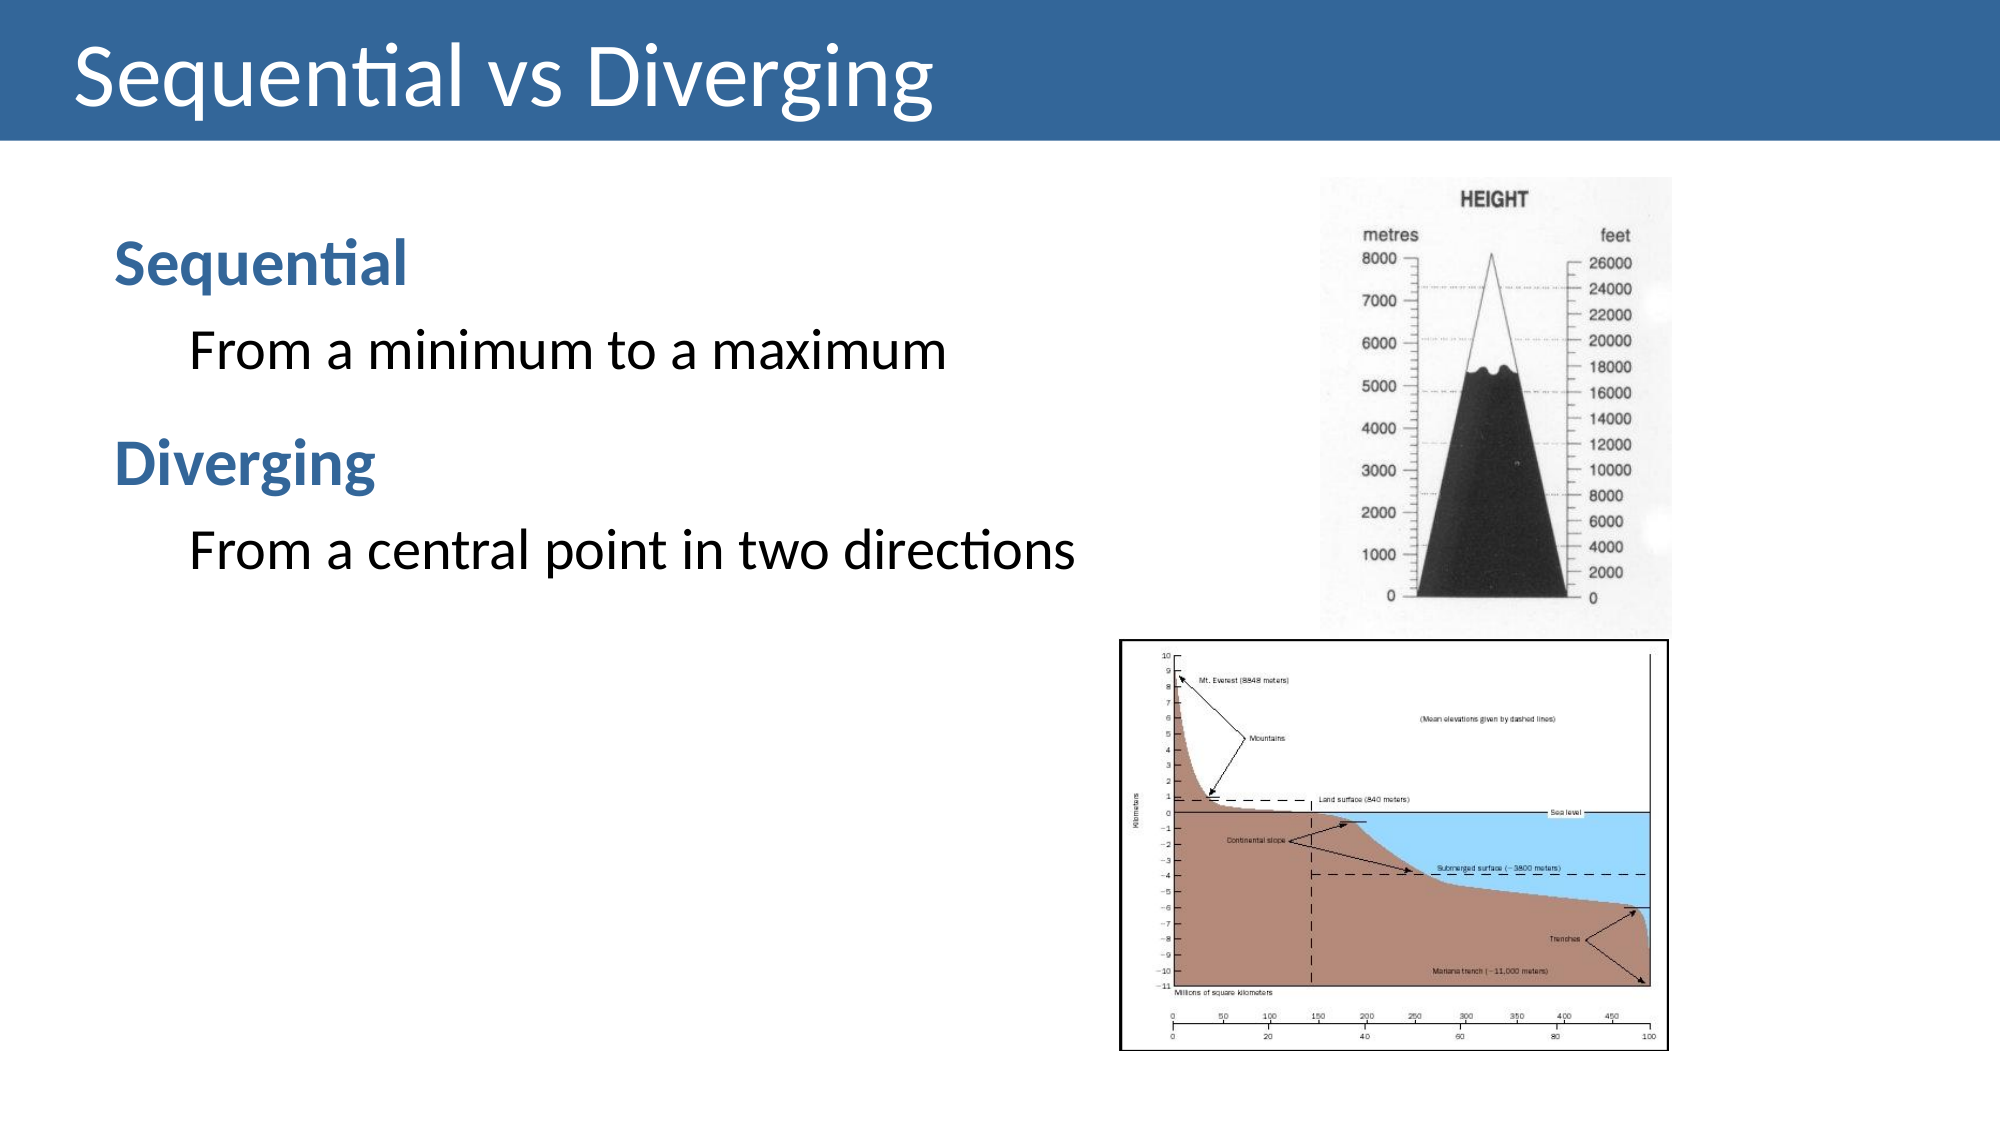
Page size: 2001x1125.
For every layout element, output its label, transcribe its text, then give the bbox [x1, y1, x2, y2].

list Sequential From a minimum to a maximum Diverging From a central point in two directions [99, 210, 1900, 1067]
picture [1117, 177, 1672, 1052]
title Sequential vs Diverging [0, 0, 2000, 141]
